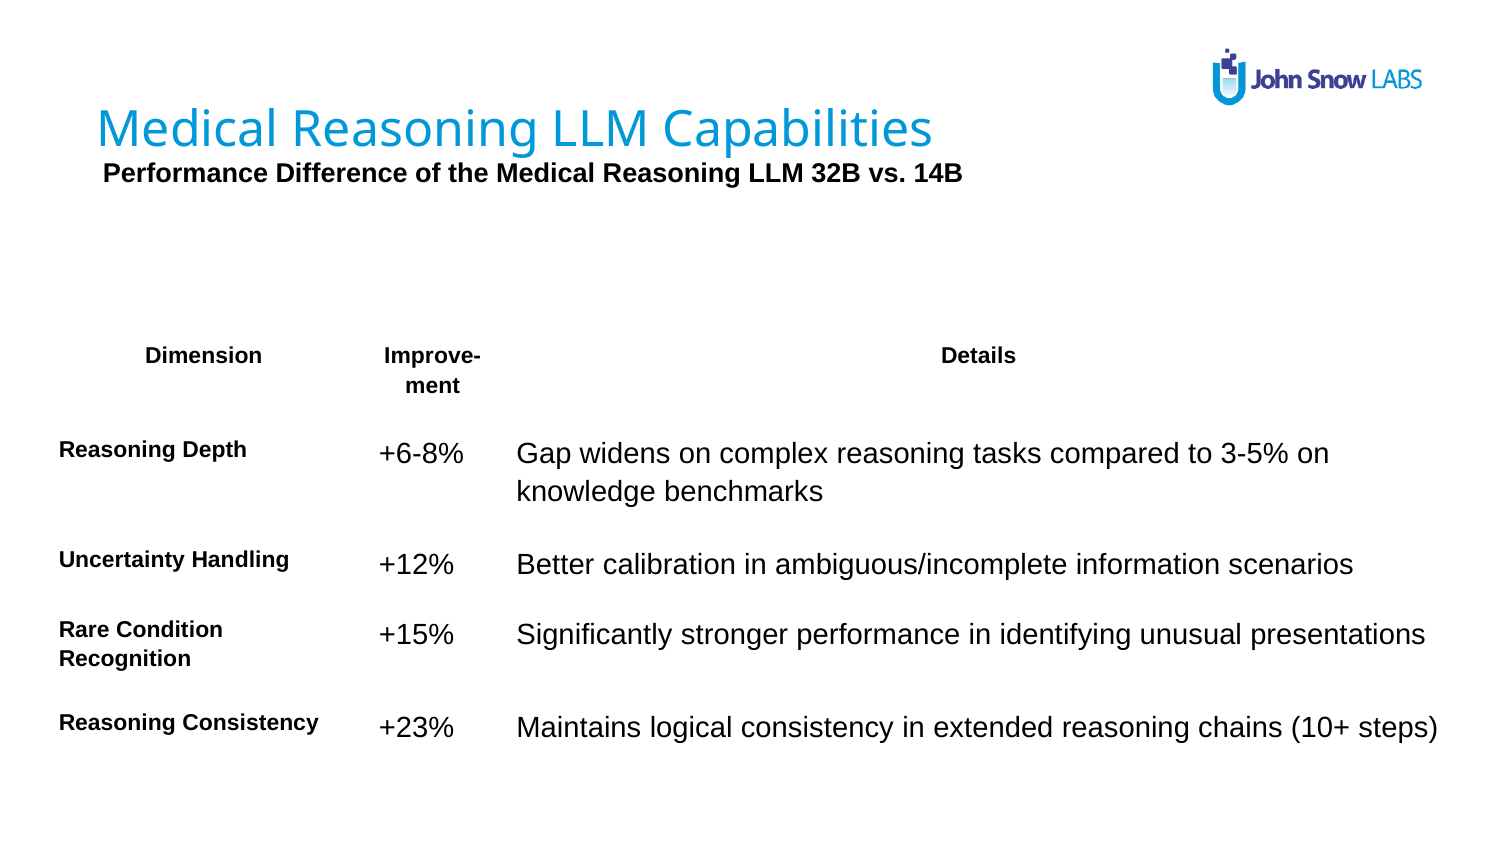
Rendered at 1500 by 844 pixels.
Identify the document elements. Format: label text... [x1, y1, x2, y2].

table_cell Maintains logical consistency in extended reasoning chains (10+ steps) [501, 691, 1456, 761]
table_cell +23% [364, 691, 501, 761]
text_box Performance Difference of the Medical Reasoning LLM 32B vs. 14B [87, 135, 1023, 203]
table_cell Rare Condition Recognition [44, 598, 364, 691]
table_cell +15% [364, 598, 501, 691]
table_cell Gap widens on complex reasoning tasks compared to 3-5% on knowledge benchmarks [501, 418, 1456, 528]
table_header Dimension [44, 325, 364, 418]
table_header Details [501, 325, 1456, 418]
table_cell +6-8% [364, 418, 501, 528]
table_cell Better calibration in ambiguous/incomplete information scenarios [501, 528, 1456, 598]
picture [1204, 26, 1430, 97]
list Medical Reasoning LLM Capabilities [85, 97, 1432, 186]
table_cell Reasoning Depth [44, 418, 364, 528]
table_cell Uncertainty Handling [44, 528, 364, 598]
table_cell Reasoning Consistency [44, 691, 364, 761]
table_cell +12% [364, 528, 501, 598]
table_cell Significantly stronger performance in identifying unusual presentations [501, 598, 1456, 691]
table_header Improve-ment [364, 325, 501, 418]
